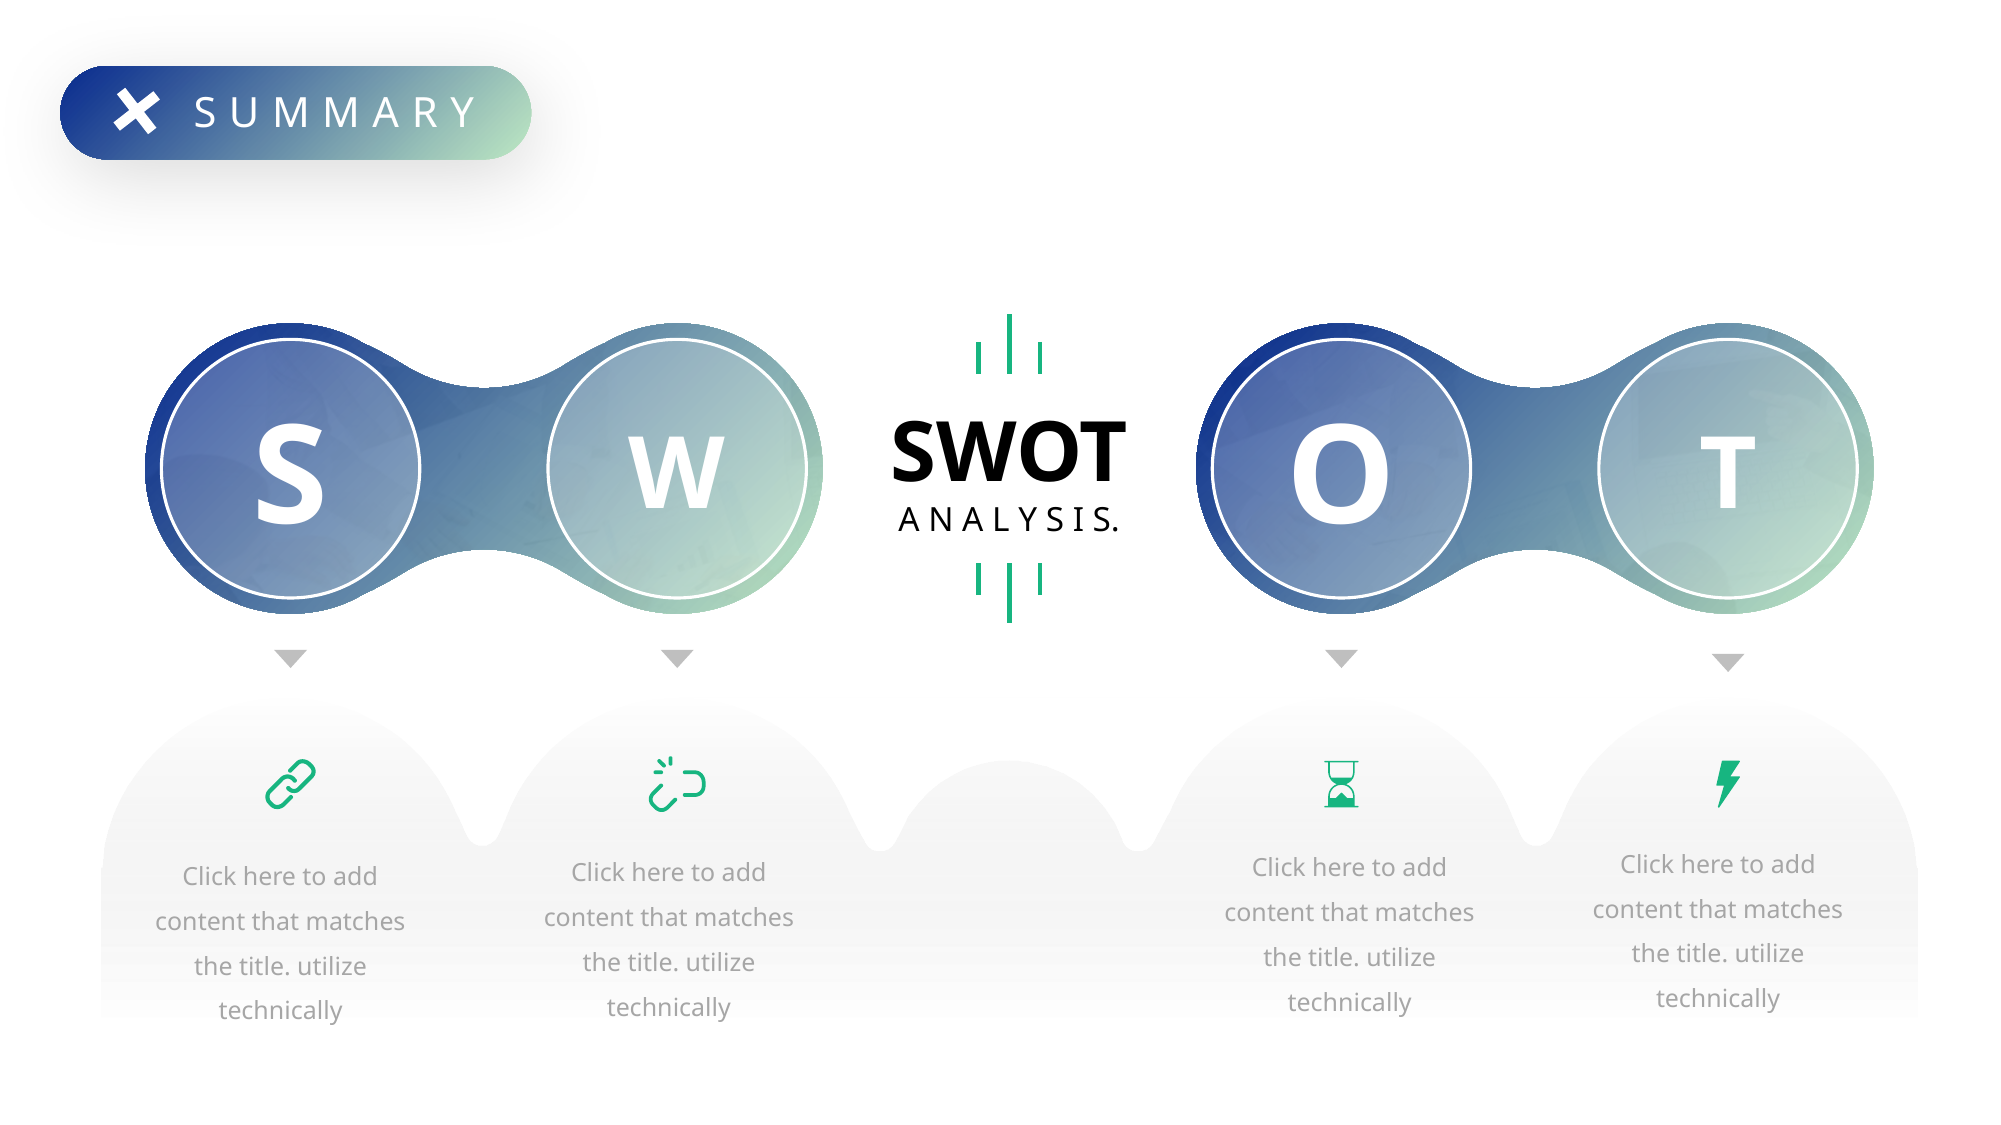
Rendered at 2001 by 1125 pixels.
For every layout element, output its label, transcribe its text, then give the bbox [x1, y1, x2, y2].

text_box [658, 648, 697, 670]
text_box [60, 66, 532, 160]
text_box Click here to add content that matches the title. utilize technically [1214, 837, 1486, 1017]
picture [145, 323, 823, 614]
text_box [978, 314, 1040, 374]
text_box [271, 648, 310, 670]
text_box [879, 398, 1139, 539]
text_box [668, 756, 673, 766]
text_box [657, 759, 666, 768]
text_box [1324, 760, 1359, 808]
text_box [1709, 652, 1747, 674]
text_box [648, 783, 678, 812]
text_box [682, 770, 706, 797]
text_box [1716, 760, 1740, 808]
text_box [978, 563, 1040, 623]
text_box [265, 774, 297, 810]
text_box Click here to add content that matches the title. utilize technically [1582, 833, 1854, 1013]
text_box Click here to add content that matches the title. utilize technically [145, 845, 416, 1025]
text_box [286, 759, 316, 794]
text_box [1322, 648, 1361, 670]
picture [1196, 323, 1874, 614]
text_box [653, 770, 664, 775]
text_box Click here to add content that matches the title. utilize technically [533, 841, 805, 1022]
text_box [100, 696, 1919, 1125]
